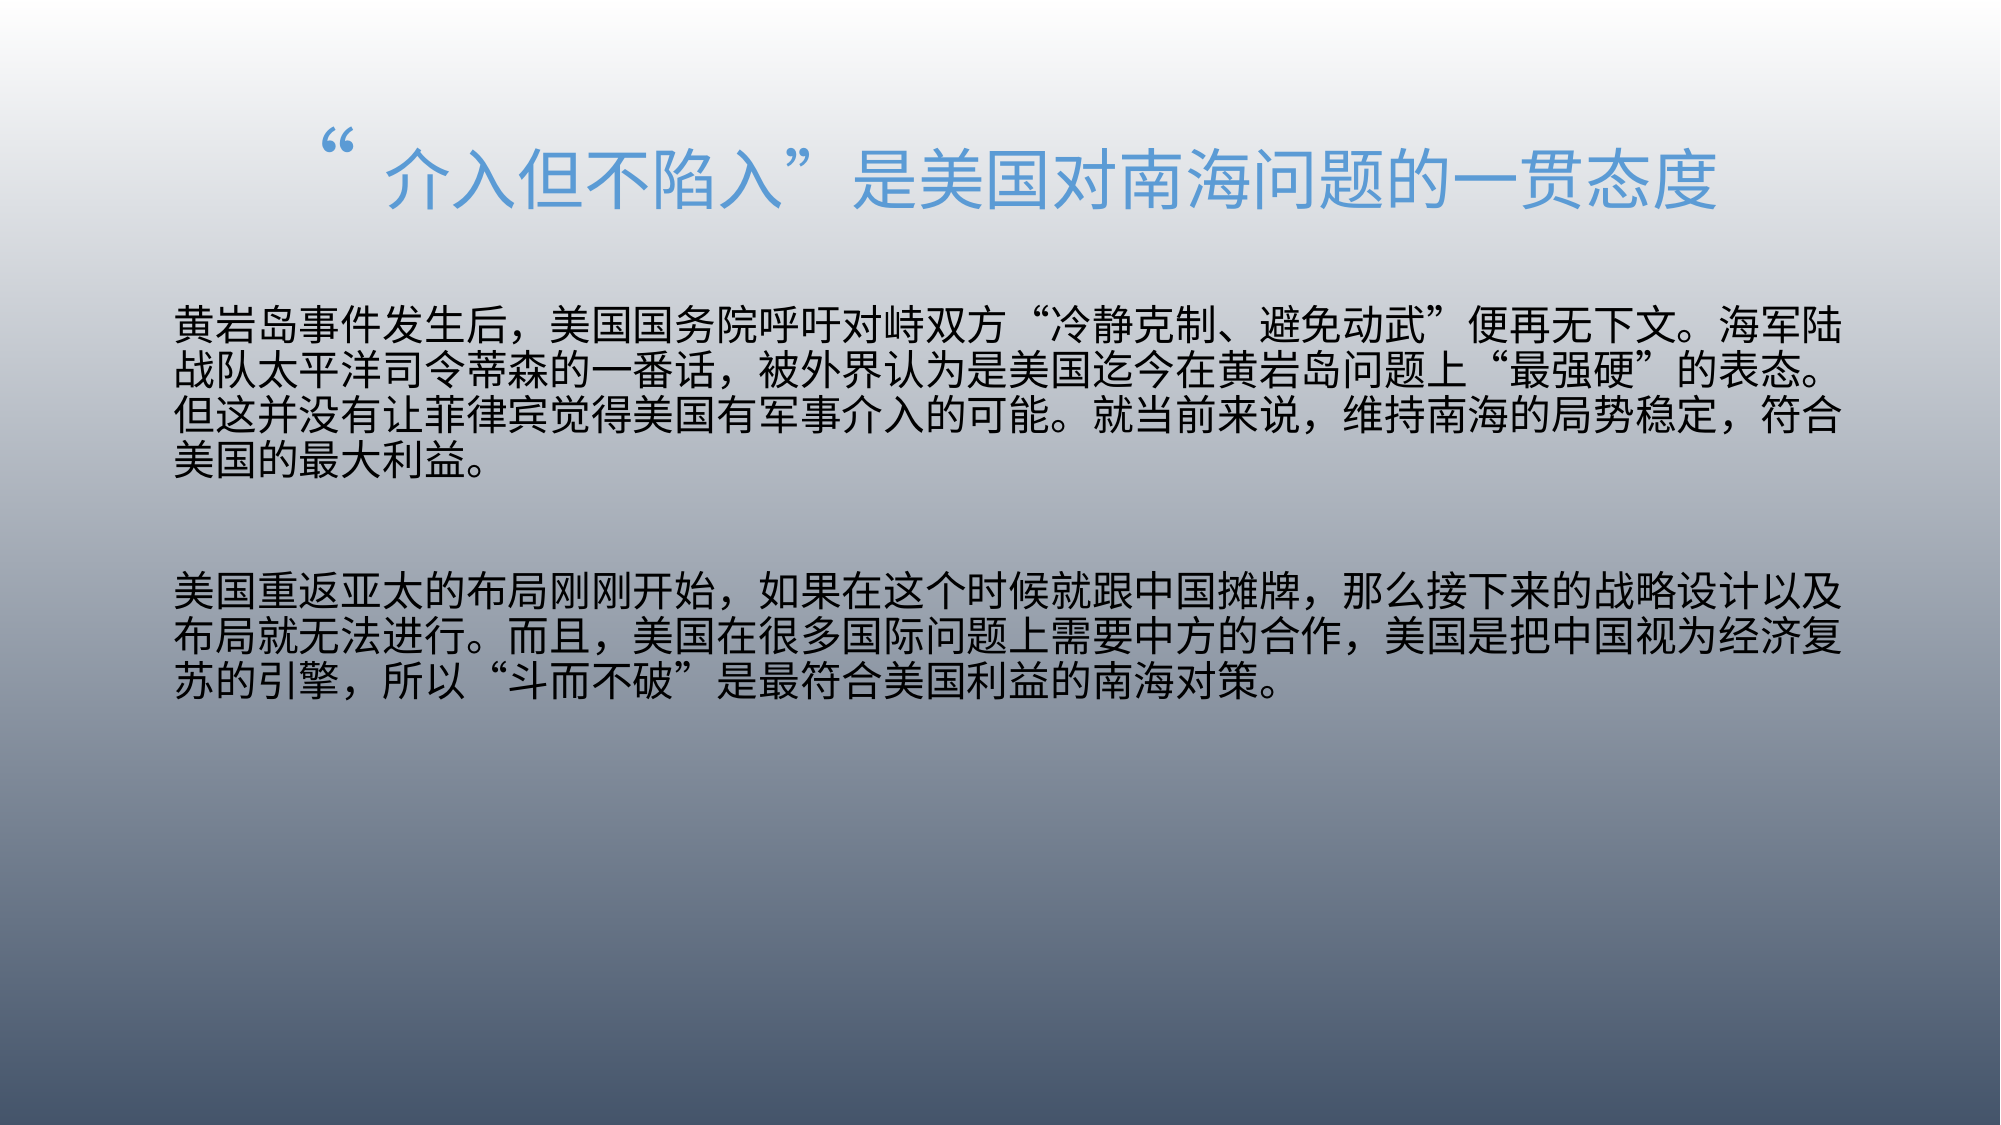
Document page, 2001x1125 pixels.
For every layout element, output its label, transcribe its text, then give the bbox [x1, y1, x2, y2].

title “介入但不陷入”是美国对南海问题的一贯态度 [137, 59, 1863, 278]
list 黄岩岛事件发生后，美国国务院呼吁对峙双方“冷静克制、避免动武”便再无下文。海军陆战队太平洋司令蒂森的一番话，被外界认为是美国迄今在黄岩岛问题上“最强硬”的表态。但这并没有让菲律宾觉得美国有军事介入的可能。就当前来说，维持南海的局势稳定，符合美国的最大利益。 美国重返亚太的布局刚刚开始，如果在这个时候就跟中国摊牌，那么接下来的战略设计以及布局就无法进行。而且，美国在很多国际问题上需要中方的合作，美国是把中国视为经济复苏的引擎，所以“斗而不破”是最符合美国利益的南海对策。 [158, 296, 1884, 1011]
